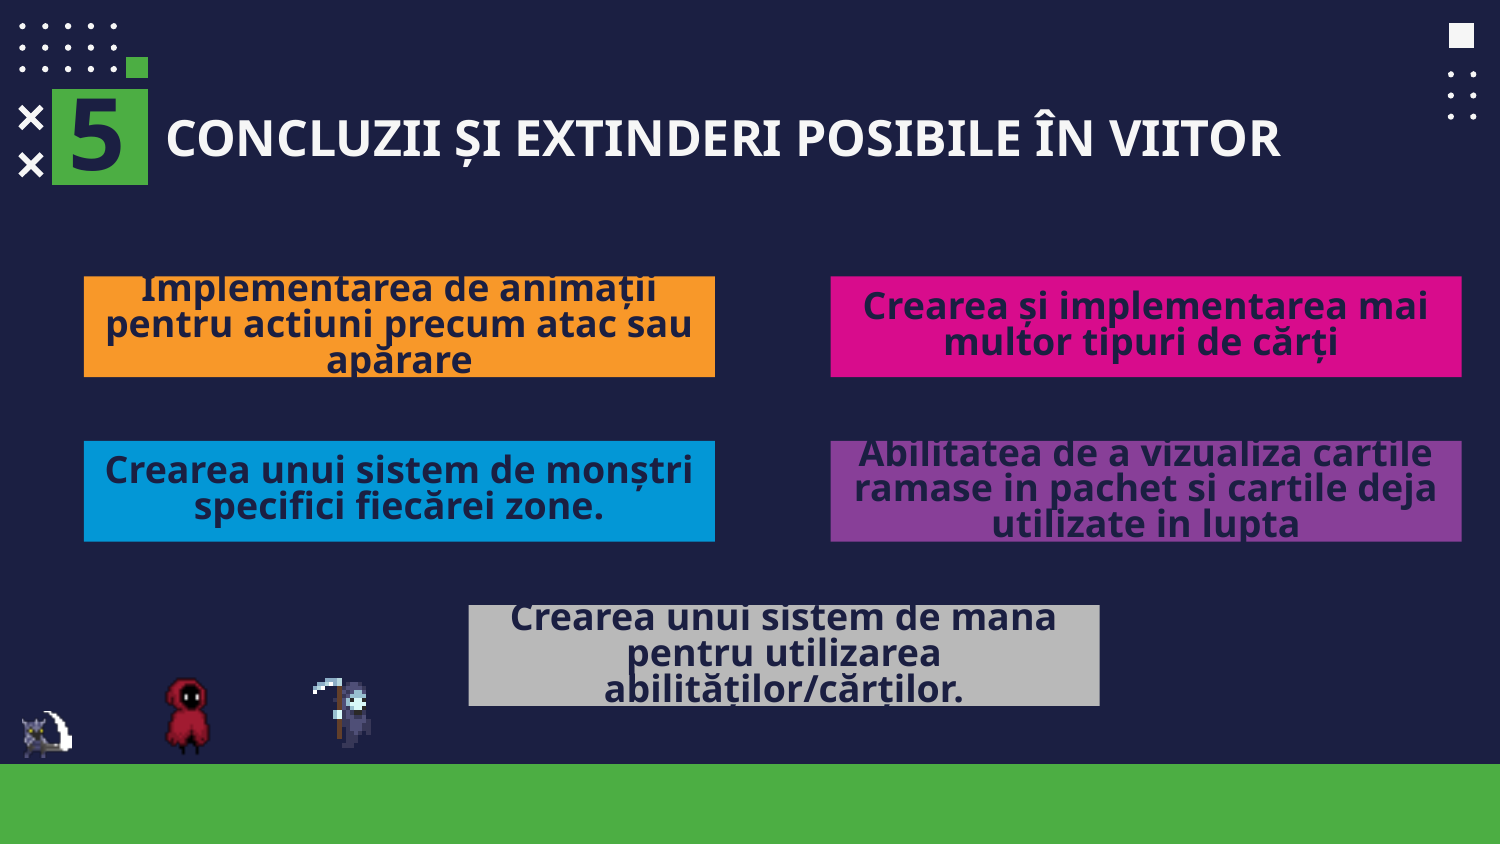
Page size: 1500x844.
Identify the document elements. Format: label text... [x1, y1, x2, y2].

picture [158, 668, 216, 759]
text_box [83, 276, 1462, 707]
text_box CONCLUZII ȘI EXTINDERI POSIBILE ÎN VIITOR [150, 102, 1418, 198]
text_box [126, 56, 148, 78]
picture [21, 711, 72, 759]
text_box [51, 89, 148, 186]
text_box 5 [49, 93, 146, 190]
picture [313, 678, 371, 749]
